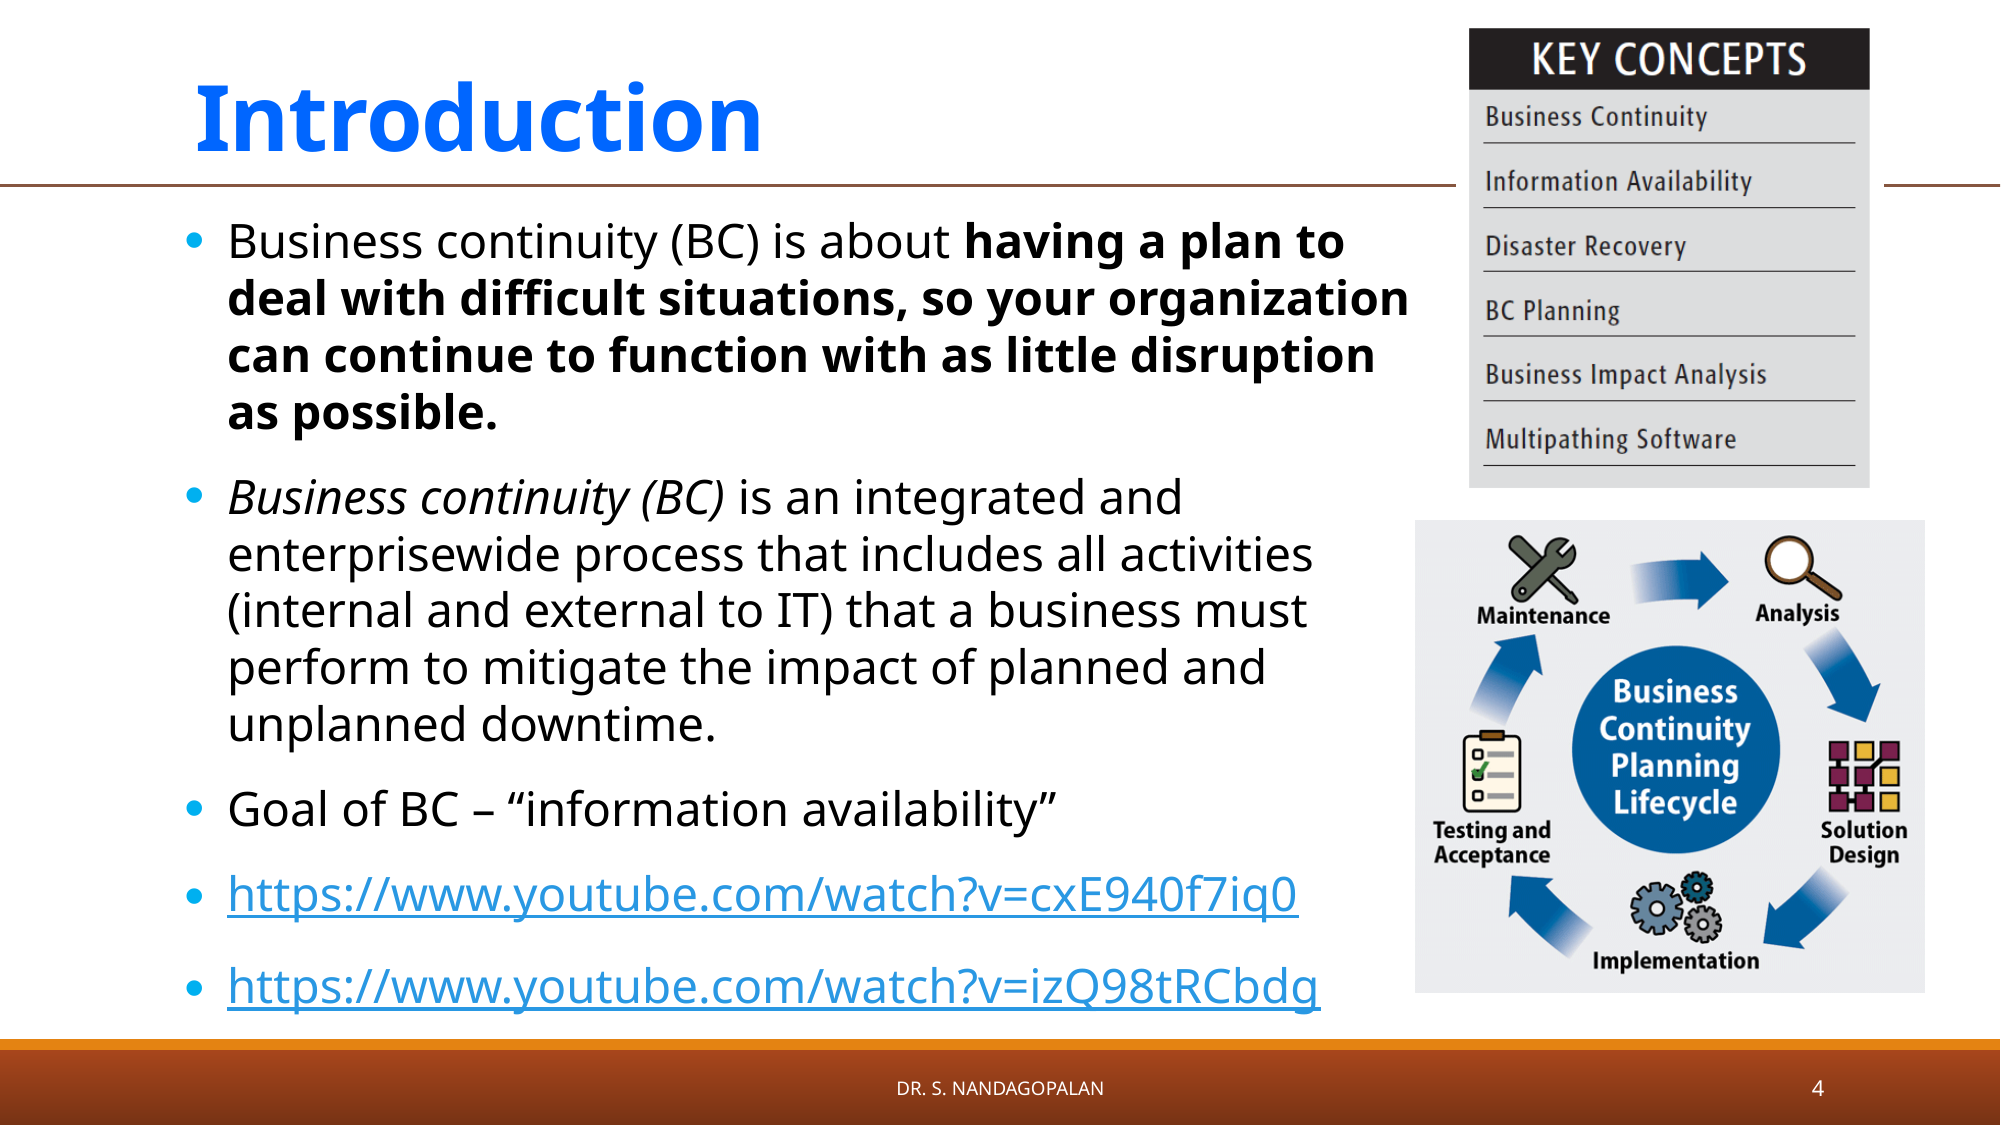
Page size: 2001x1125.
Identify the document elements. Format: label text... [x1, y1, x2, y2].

picture [1455, 13, 1885, 500]
slide_number 4 [1624, 1059, 1840, 1120]
list Business continuity (BC) is about having a plan to deal with difficult situations, so your organization can continue to function with as little disruption as possible. Business continuity (BC) is an integrated and enterprisewide process that includes all activities (internal and external to IT) that a business must perform to mitigate the impact of planned and unplanned downtime. Goal of BC – “information availability” https://www.youtube.com/watch?v=cxE940f7iq0 https://www.youtube.com/watch?v=izQ98tRCbdg [184, 203, 1433, 1033]
picture [1415, 519, 1925, 993]
footer Dr. S. Nandagopalan [604, 1059, 1396, 1120]
title Introduction [180, 47, 1452, 178]
